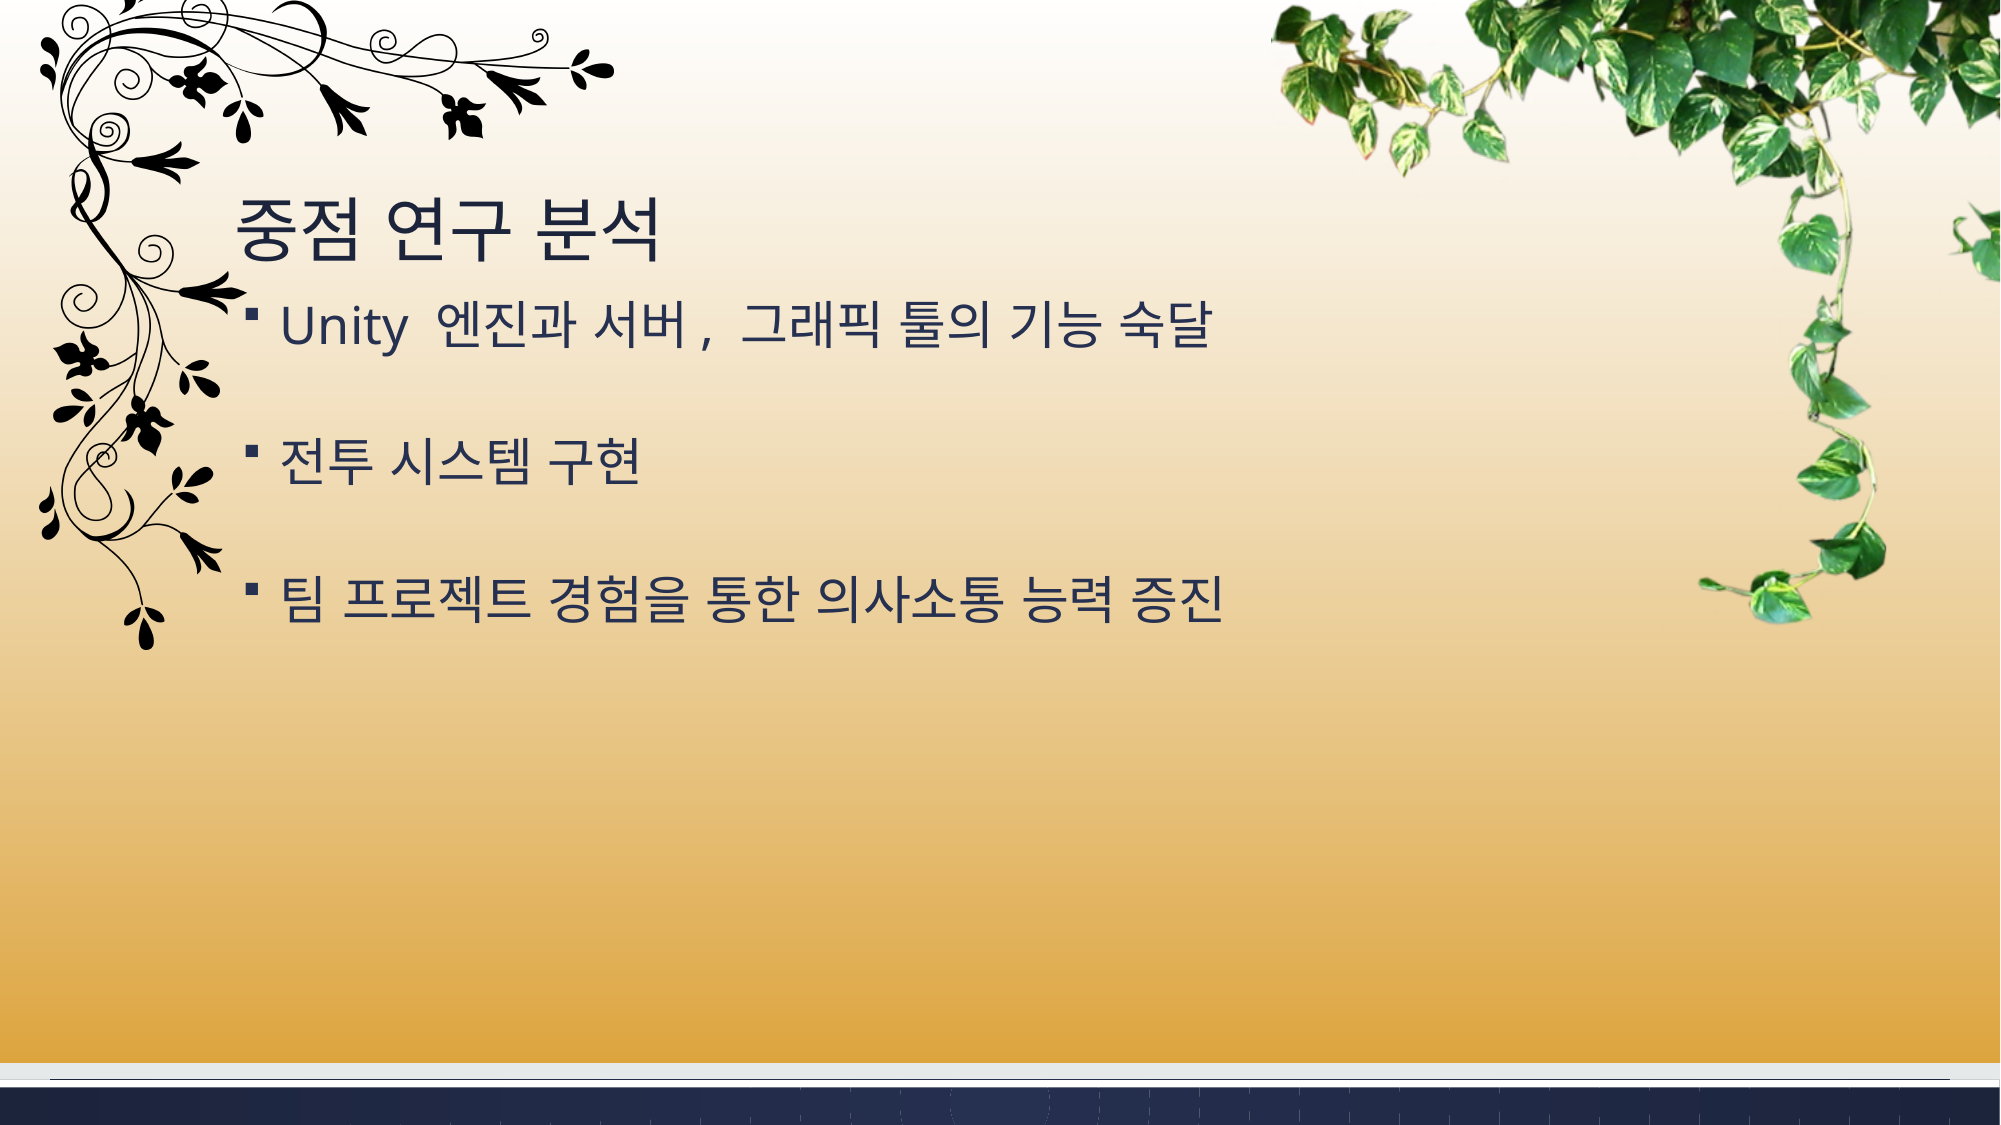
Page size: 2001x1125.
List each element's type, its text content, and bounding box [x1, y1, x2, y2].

title 중점 연구 분석 [219, 76, 1780, 279]
list Unity 엔진과 서버, 그래픽 툴의 기능 숙달 전투 시스템 구현 팀 프로젝트 경험을 통한 의사소통 능력 증진 [219, 311, 1780, 990]
